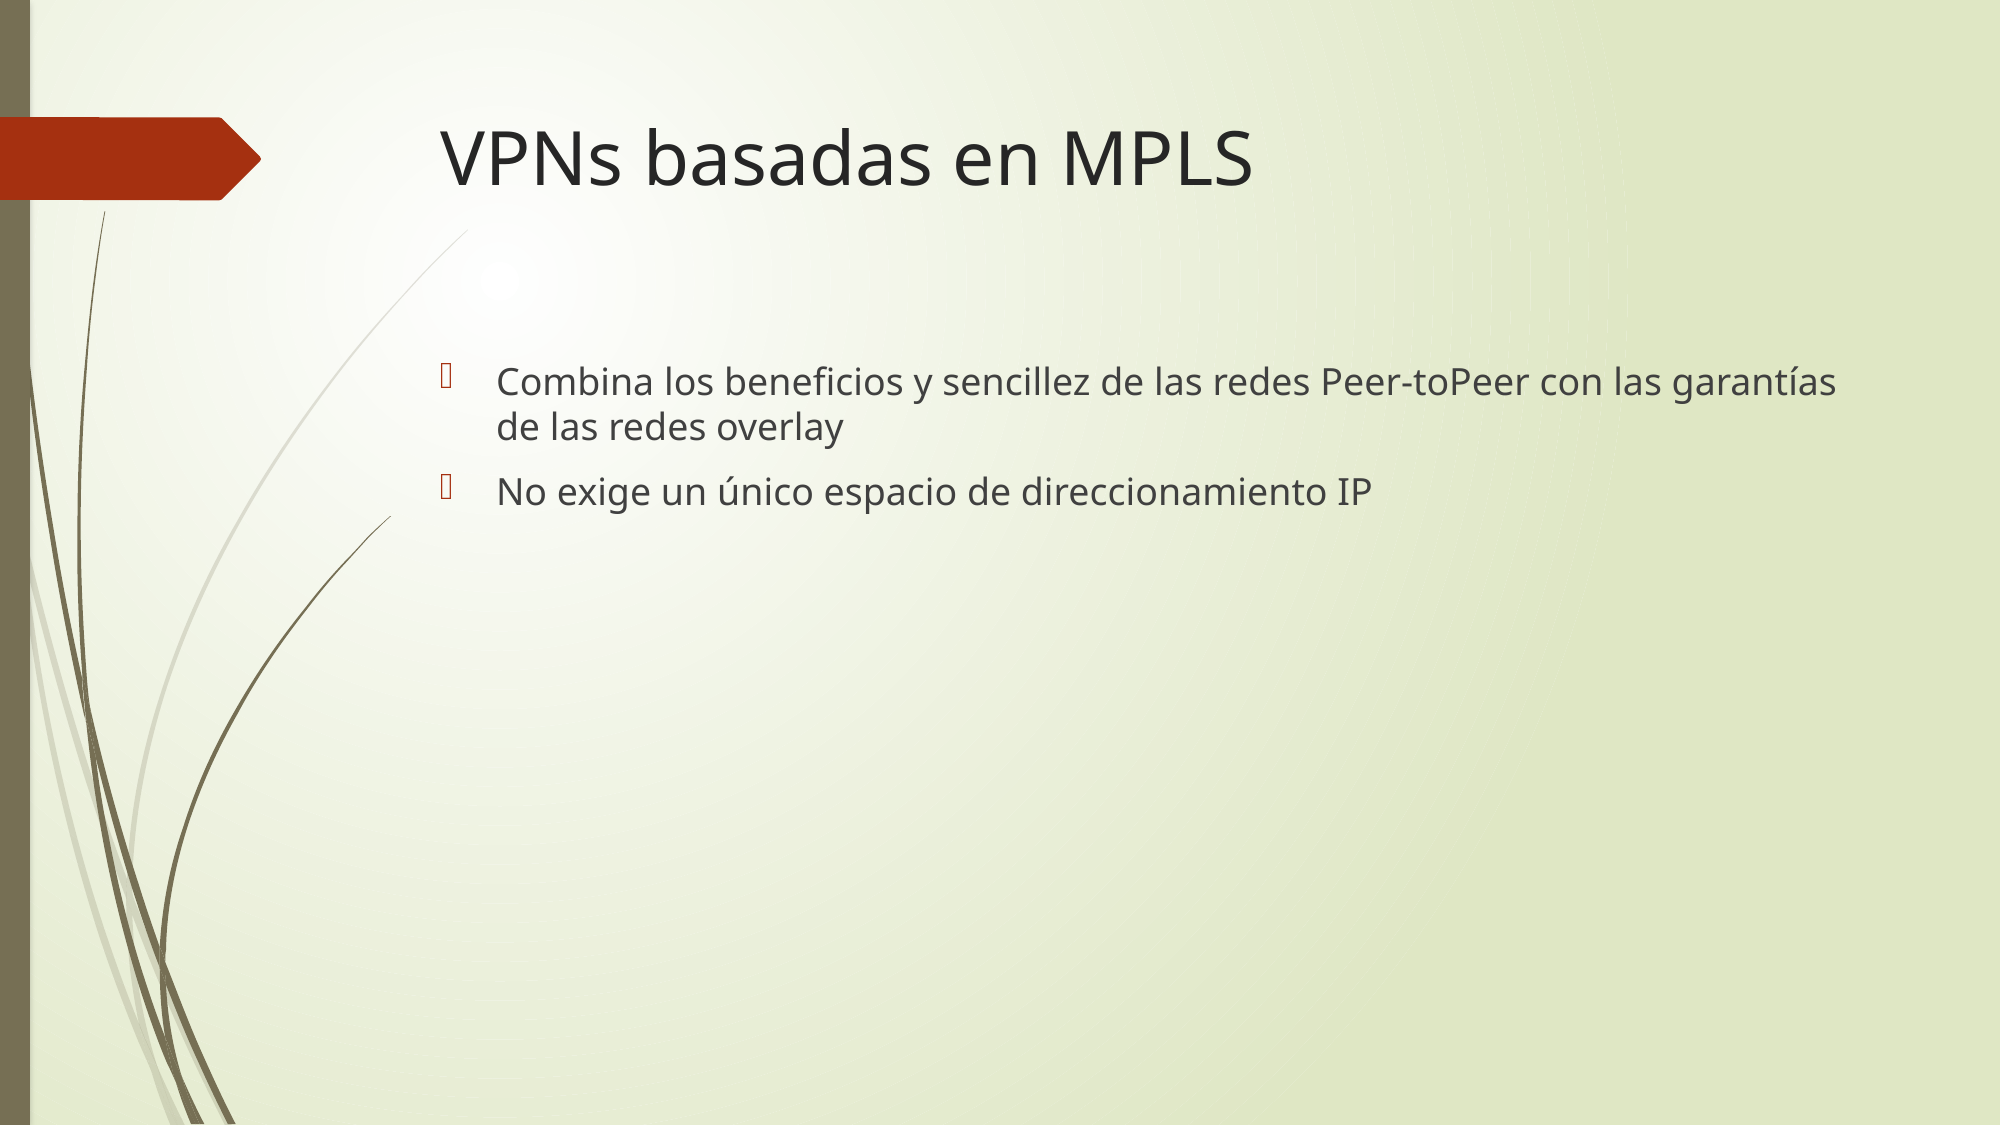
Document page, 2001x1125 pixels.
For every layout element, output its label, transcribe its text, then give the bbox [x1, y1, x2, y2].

list Combina los beneficios y sencillez de las redes Peer-toPeer con las garantías de las redes overlay No exige un único espacio de direccionamiento IP [424, 350, 1888, 970]
title VPNs basadas en MPLS [425, 102, 1888, 313]
